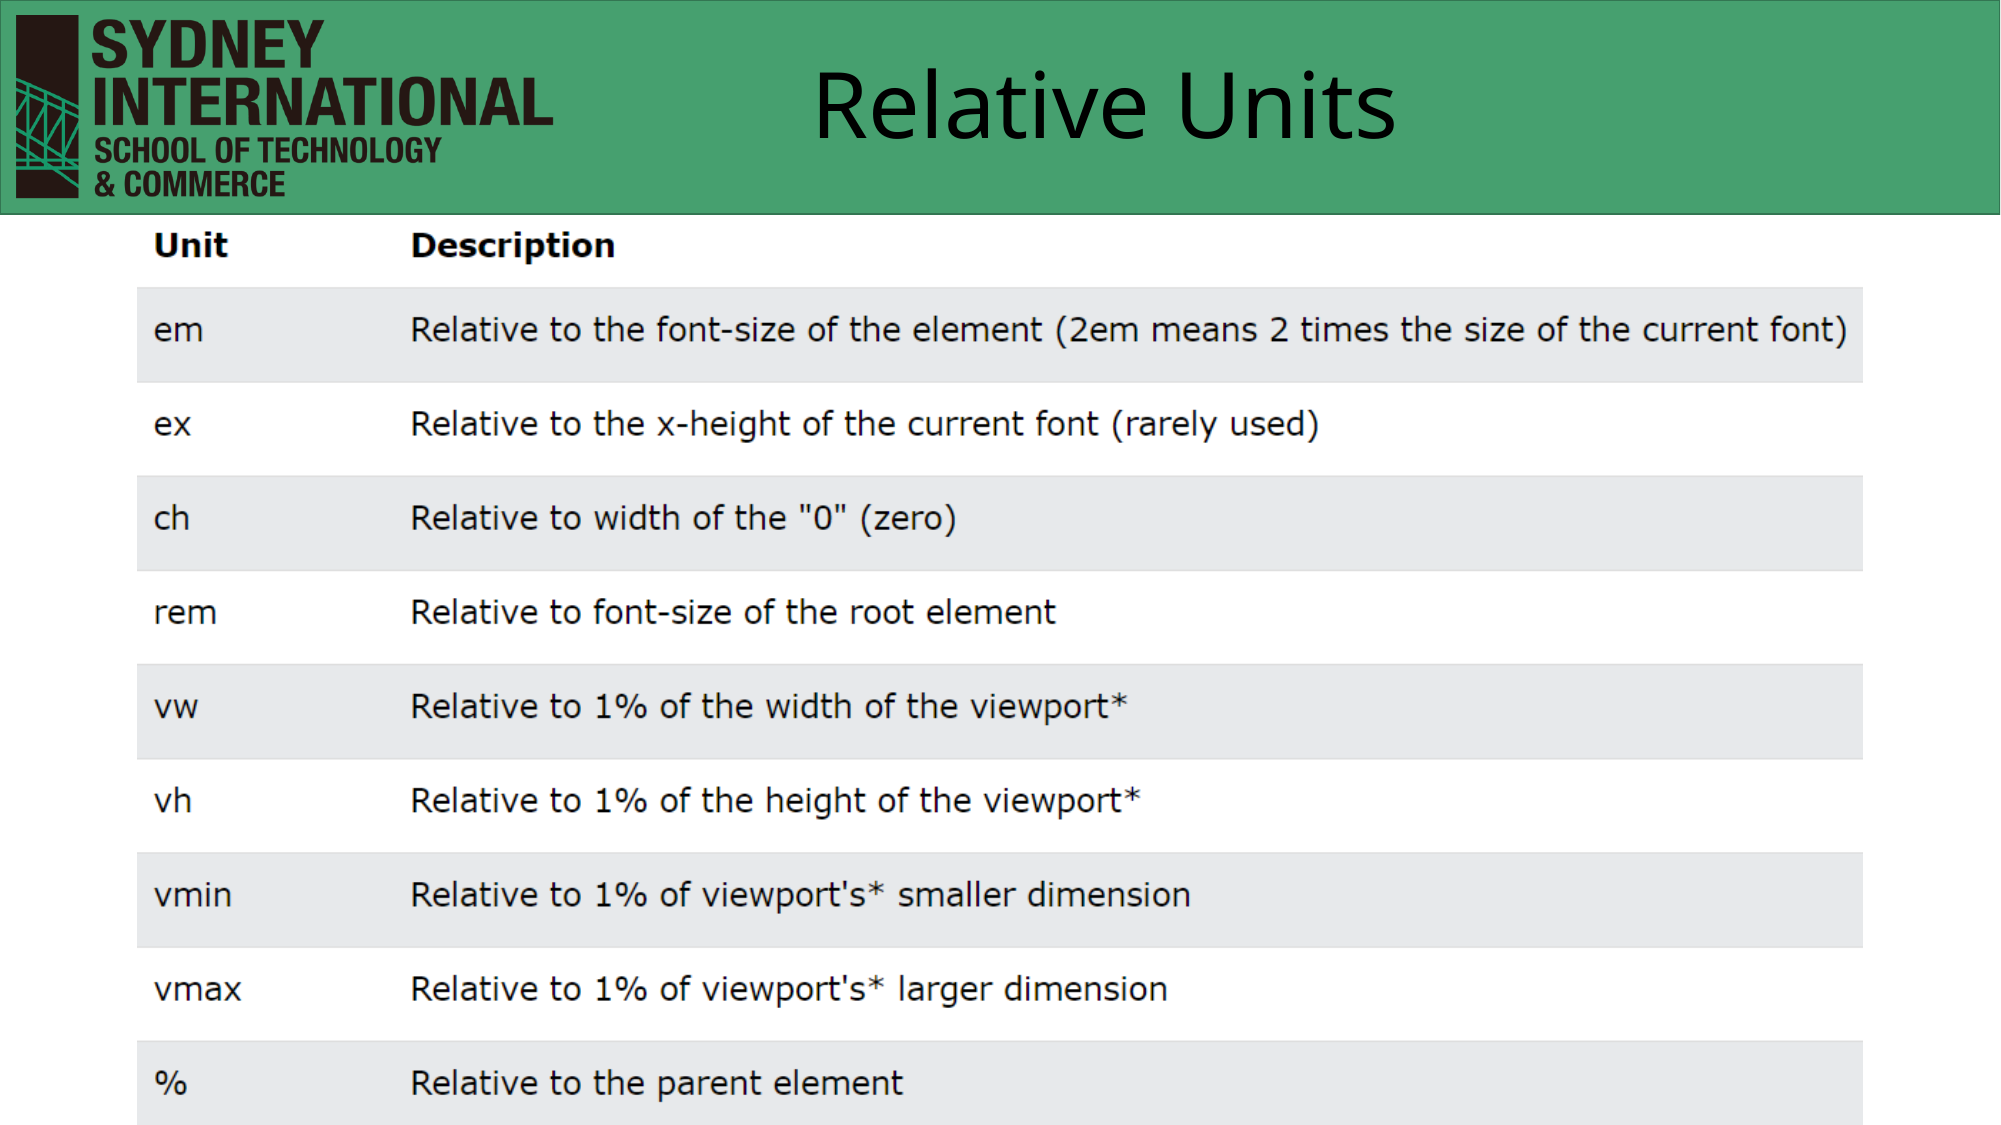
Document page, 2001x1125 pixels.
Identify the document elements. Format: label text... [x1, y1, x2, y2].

picture [16, 15, 554, 201]
title Relative Units [796, 0, 2000, 218]
picture [137, 216, 1863, 1125]
